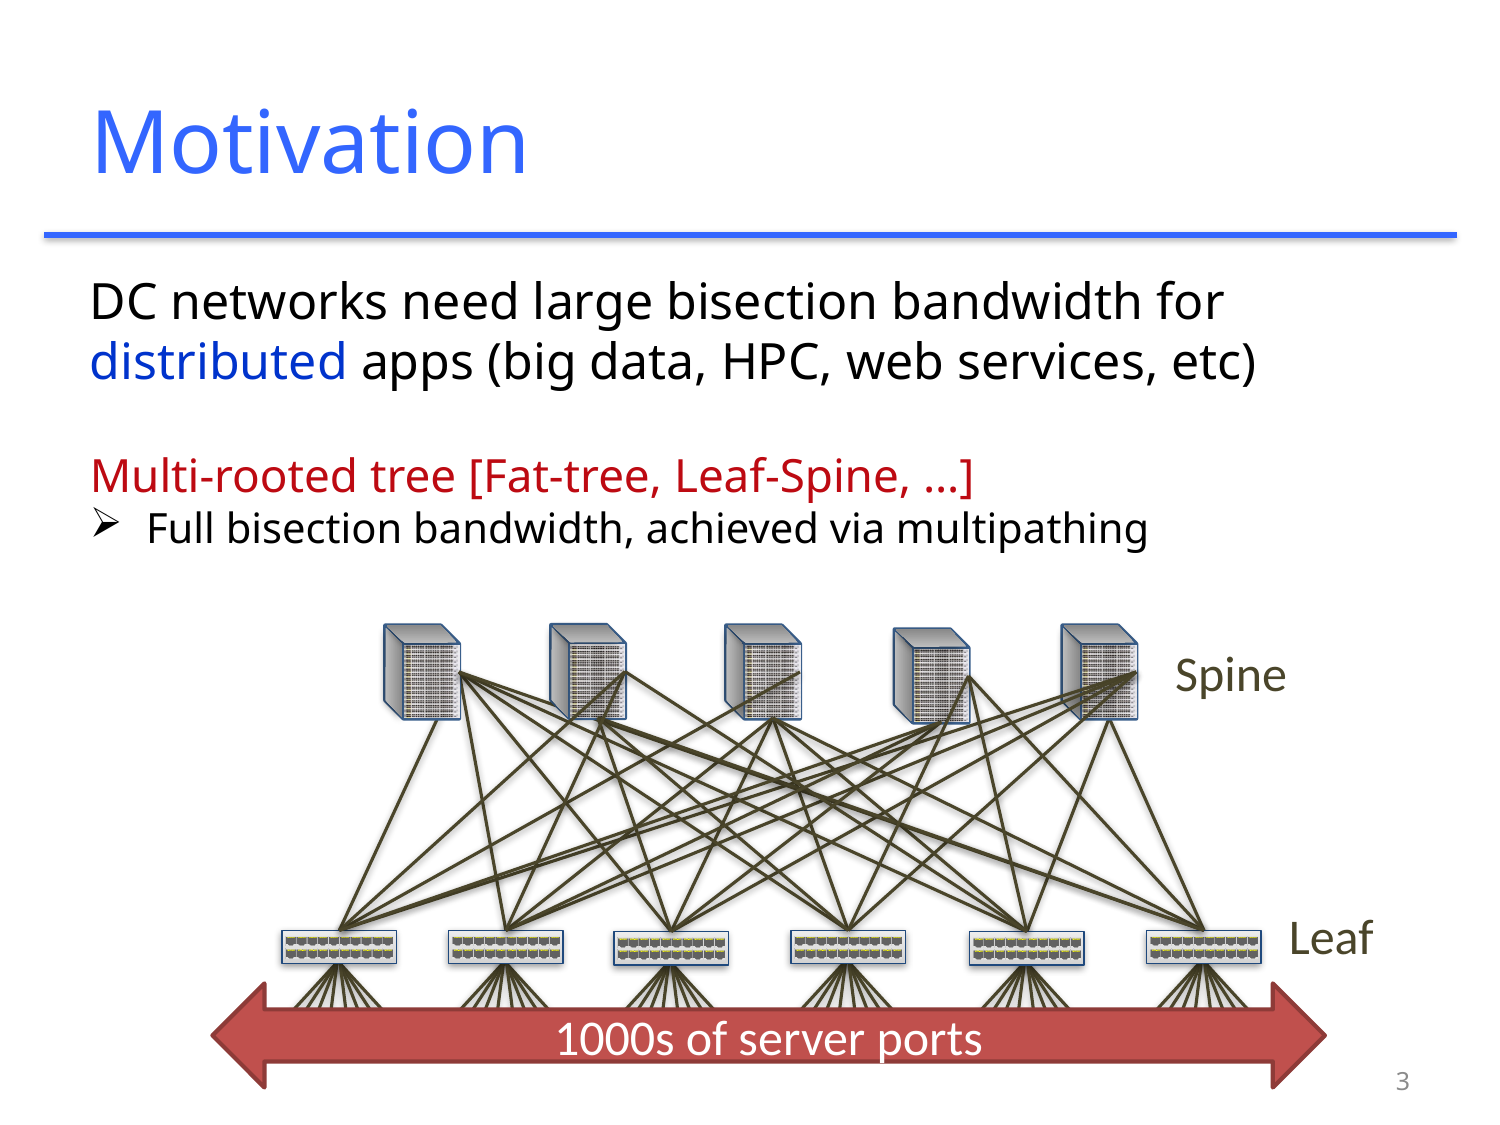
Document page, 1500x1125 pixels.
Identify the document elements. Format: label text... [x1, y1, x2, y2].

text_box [962, 962, 1090, 1032]
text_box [613, 943, 729, 966]
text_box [441, 962, 569, 1032]
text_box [725, 625, 801, 714]
text_box DC networks need large bisection bandwidth for distributed apps (big data, HPC, web services, etc) [75, 262, 1496, 398]
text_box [550, 624, 626, 715]
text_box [790, 943, 906, 964]
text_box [606, 962, 735, 1032]
title Motivation [75, 45, 1425, 233]
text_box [969, 942, 1085, 966]
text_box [339, 717, 598, 721]
slide_number 3 [1074, 1052, 1425, 1113]
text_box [1146, 930, 1262, 964]
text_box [385, 625, 460, 715]
text_box Spine [1149, 634, 1313, 709]
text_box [1062, 625, 1137, 714]
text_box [274, 962, 403, 1032]
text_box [448, 942, 564, 964]
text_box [339, 721, 942, 931]
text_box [783, 960, 912, 1031]
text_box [1028, 717, 1205, 931]
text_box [894, 629, 969, 714]
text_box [281, 930, 397, 964]
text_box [1139, 960, 1267, 1031]
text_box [850, 717, 1028, 932]
text_box Leaf [1249, 896, 1413, 972]
text_box 1000s of server ports [210, 981, 1327, 1090]
text_box Multi-rooted tree [Fat-tree, Leaf-Spine, …] Full bisection bandwidth, achieved via multipathing [74, 439, 1338, 615]
